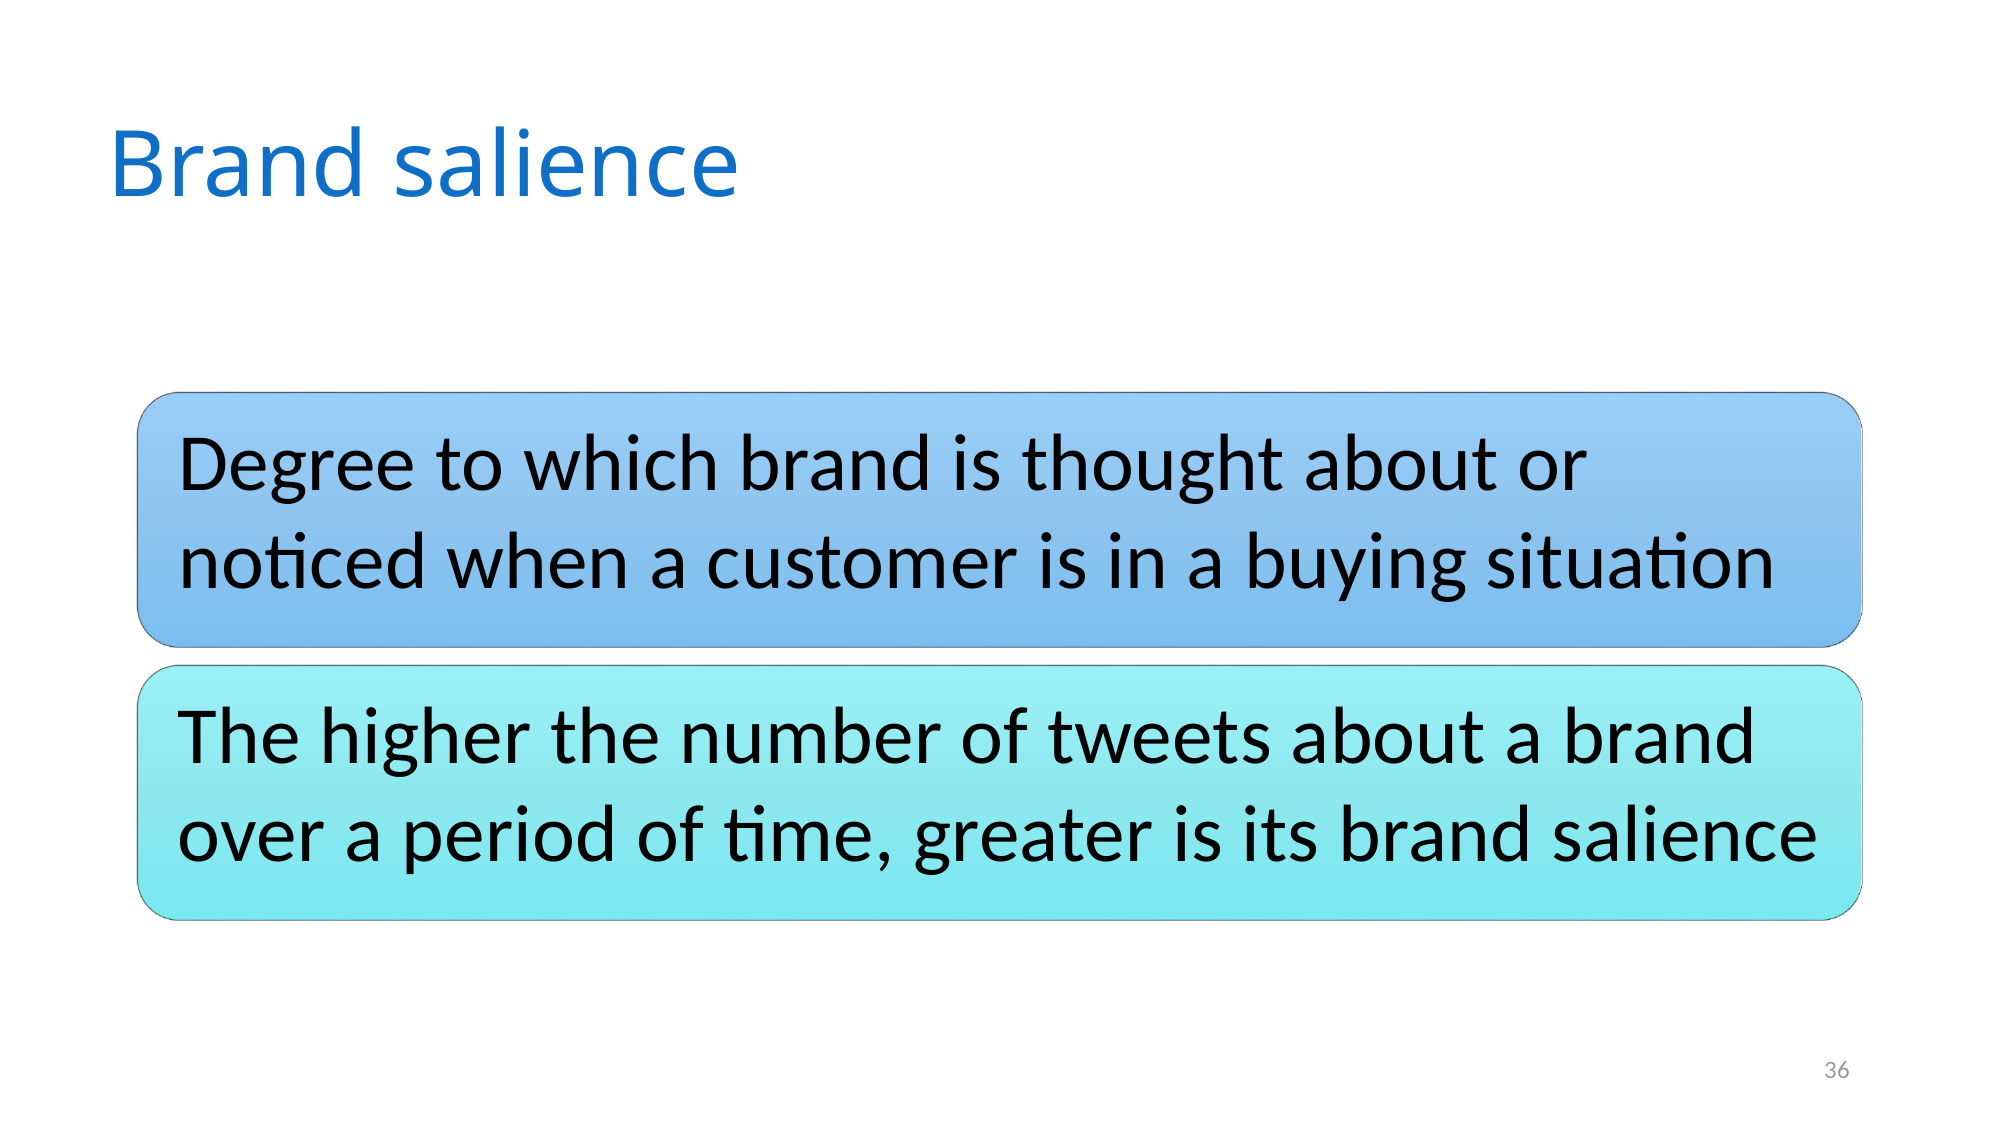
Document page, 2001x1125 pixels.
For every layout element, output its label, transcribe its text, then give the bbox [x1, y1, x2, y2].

text_box Brand salience [107, 104, 743, 215]
picture [136, 391, 1864, 648]
picture [136, 664, 1864, 921]
text_box 36 [1824, 1053, 1851, 1084]
